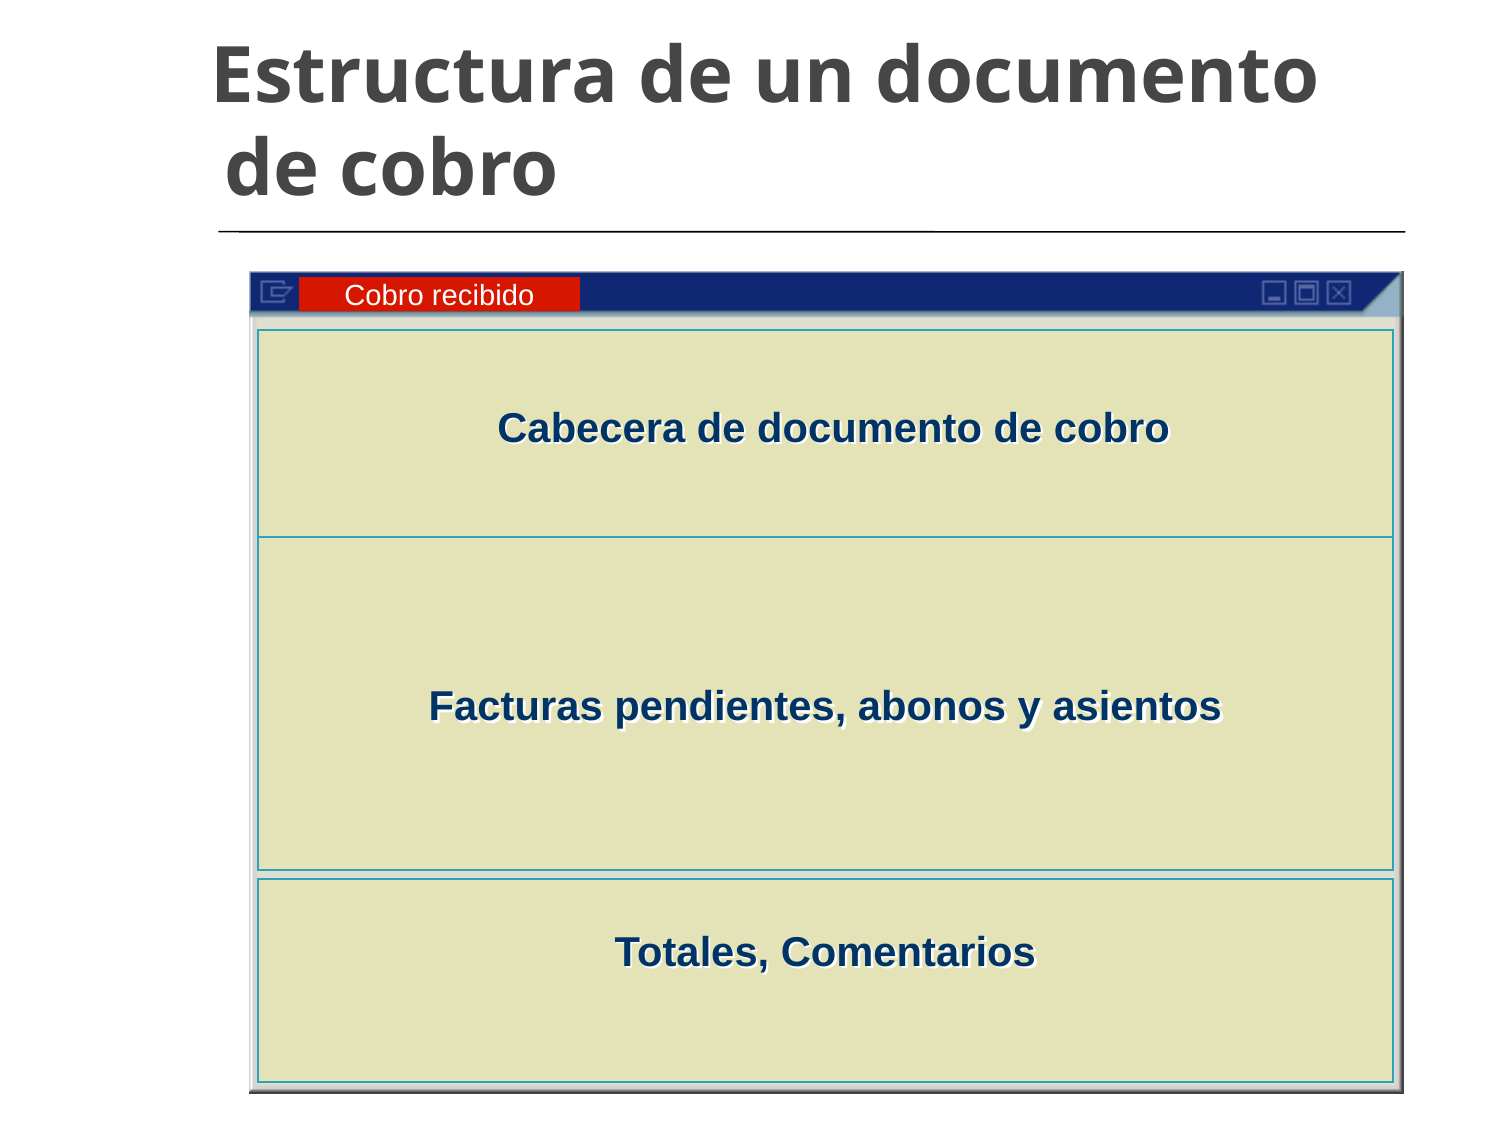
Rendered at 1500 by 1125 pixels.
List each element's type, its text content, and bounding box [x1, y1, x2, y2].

title Estructura de un documento de cobro [140, 23, 1412, 213]
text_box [252, 274, 1402, 1093]
